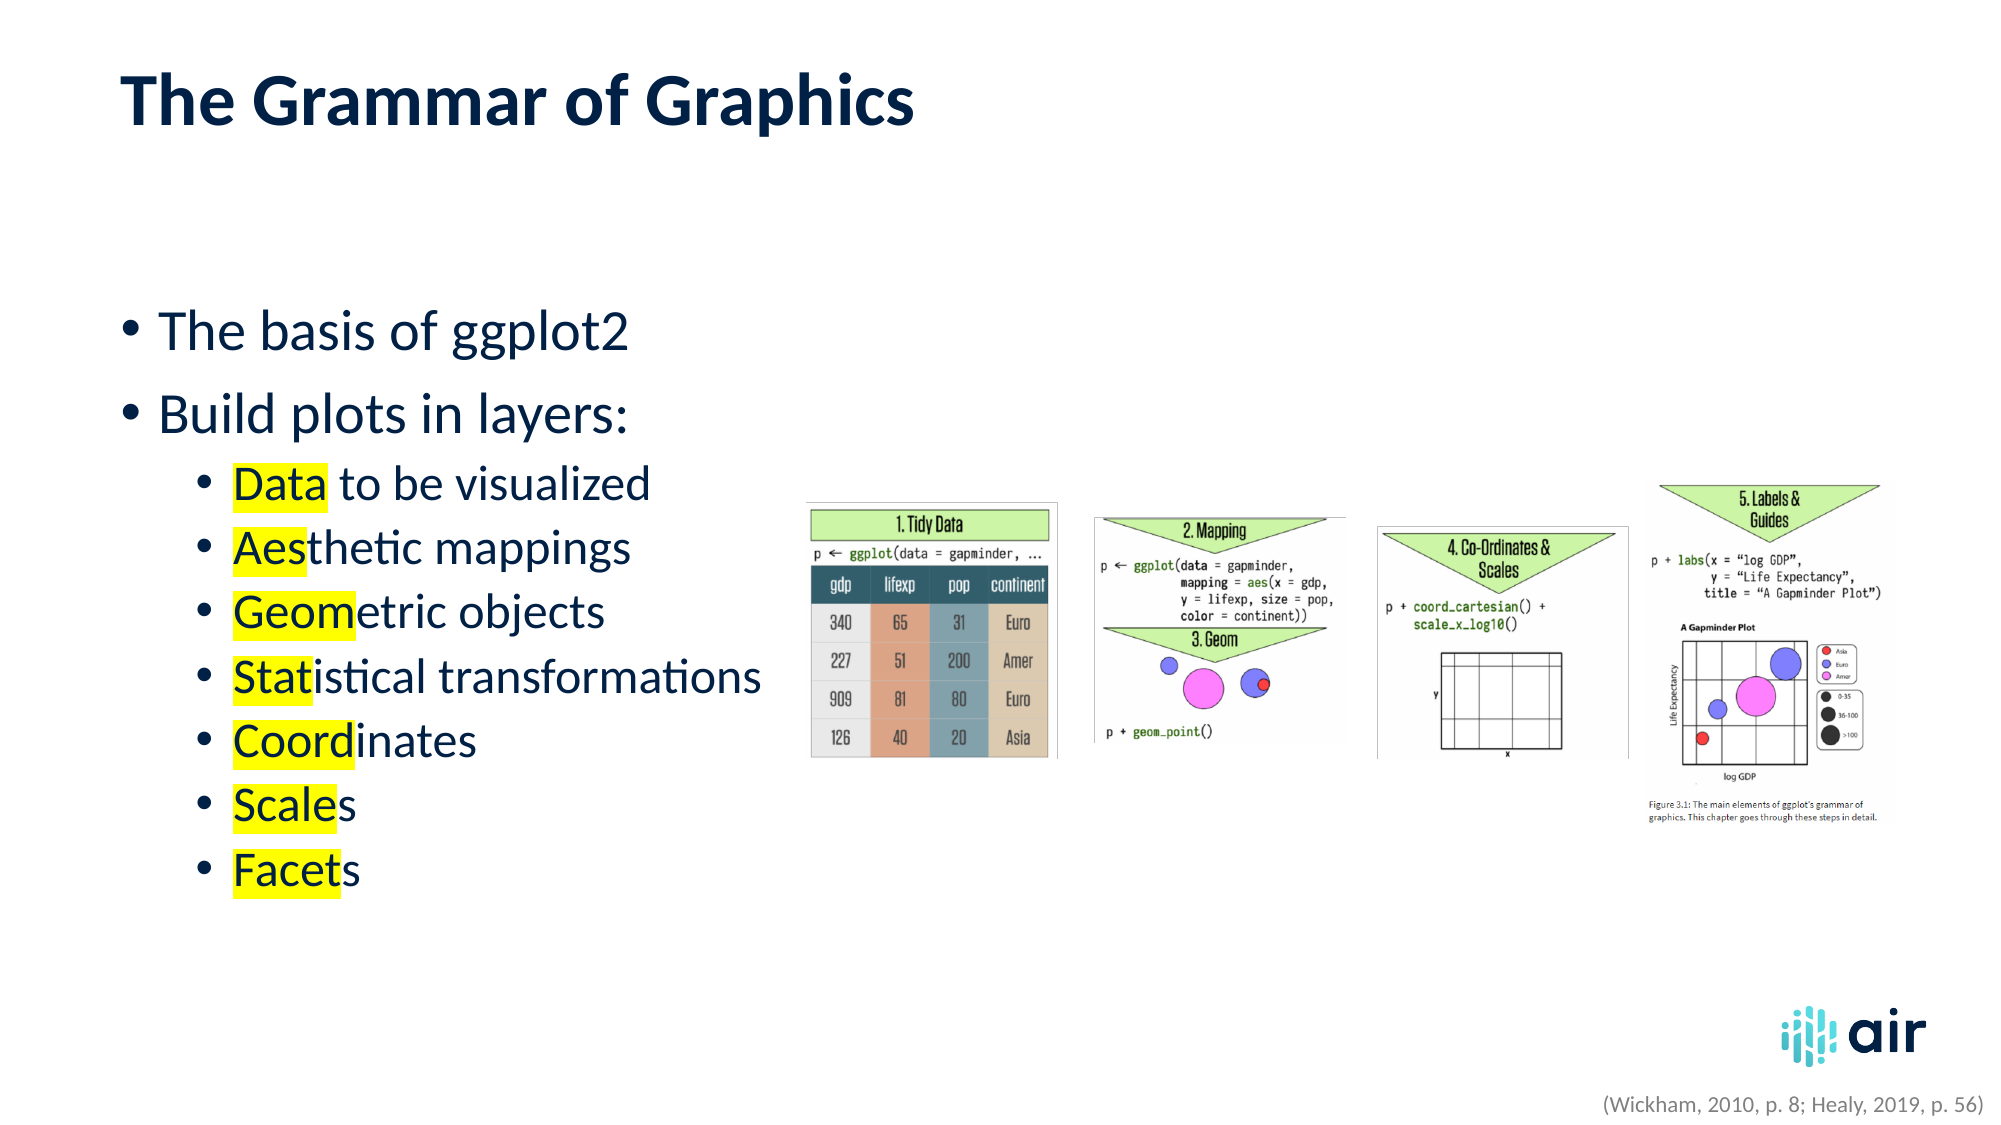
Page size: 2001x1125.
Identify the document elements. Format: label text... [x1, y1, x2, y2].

picture [806, 480, 1895, 825]
title The Grammar of Graphics [105, 52, 1895, 240]
picture [1773, 1001, 1932, 1070]
text_box (Wickham, 2010, p. 8; Healy, 2019, p. 56) [999, 1082, 2000, 1125]
list The basis of ggplot2 Build plots in layers: Data to be visualized Aesthetic mappings Geometric objects Statistical transformations Coordinates Scales Facets [105, 292, 1895, 1014]
